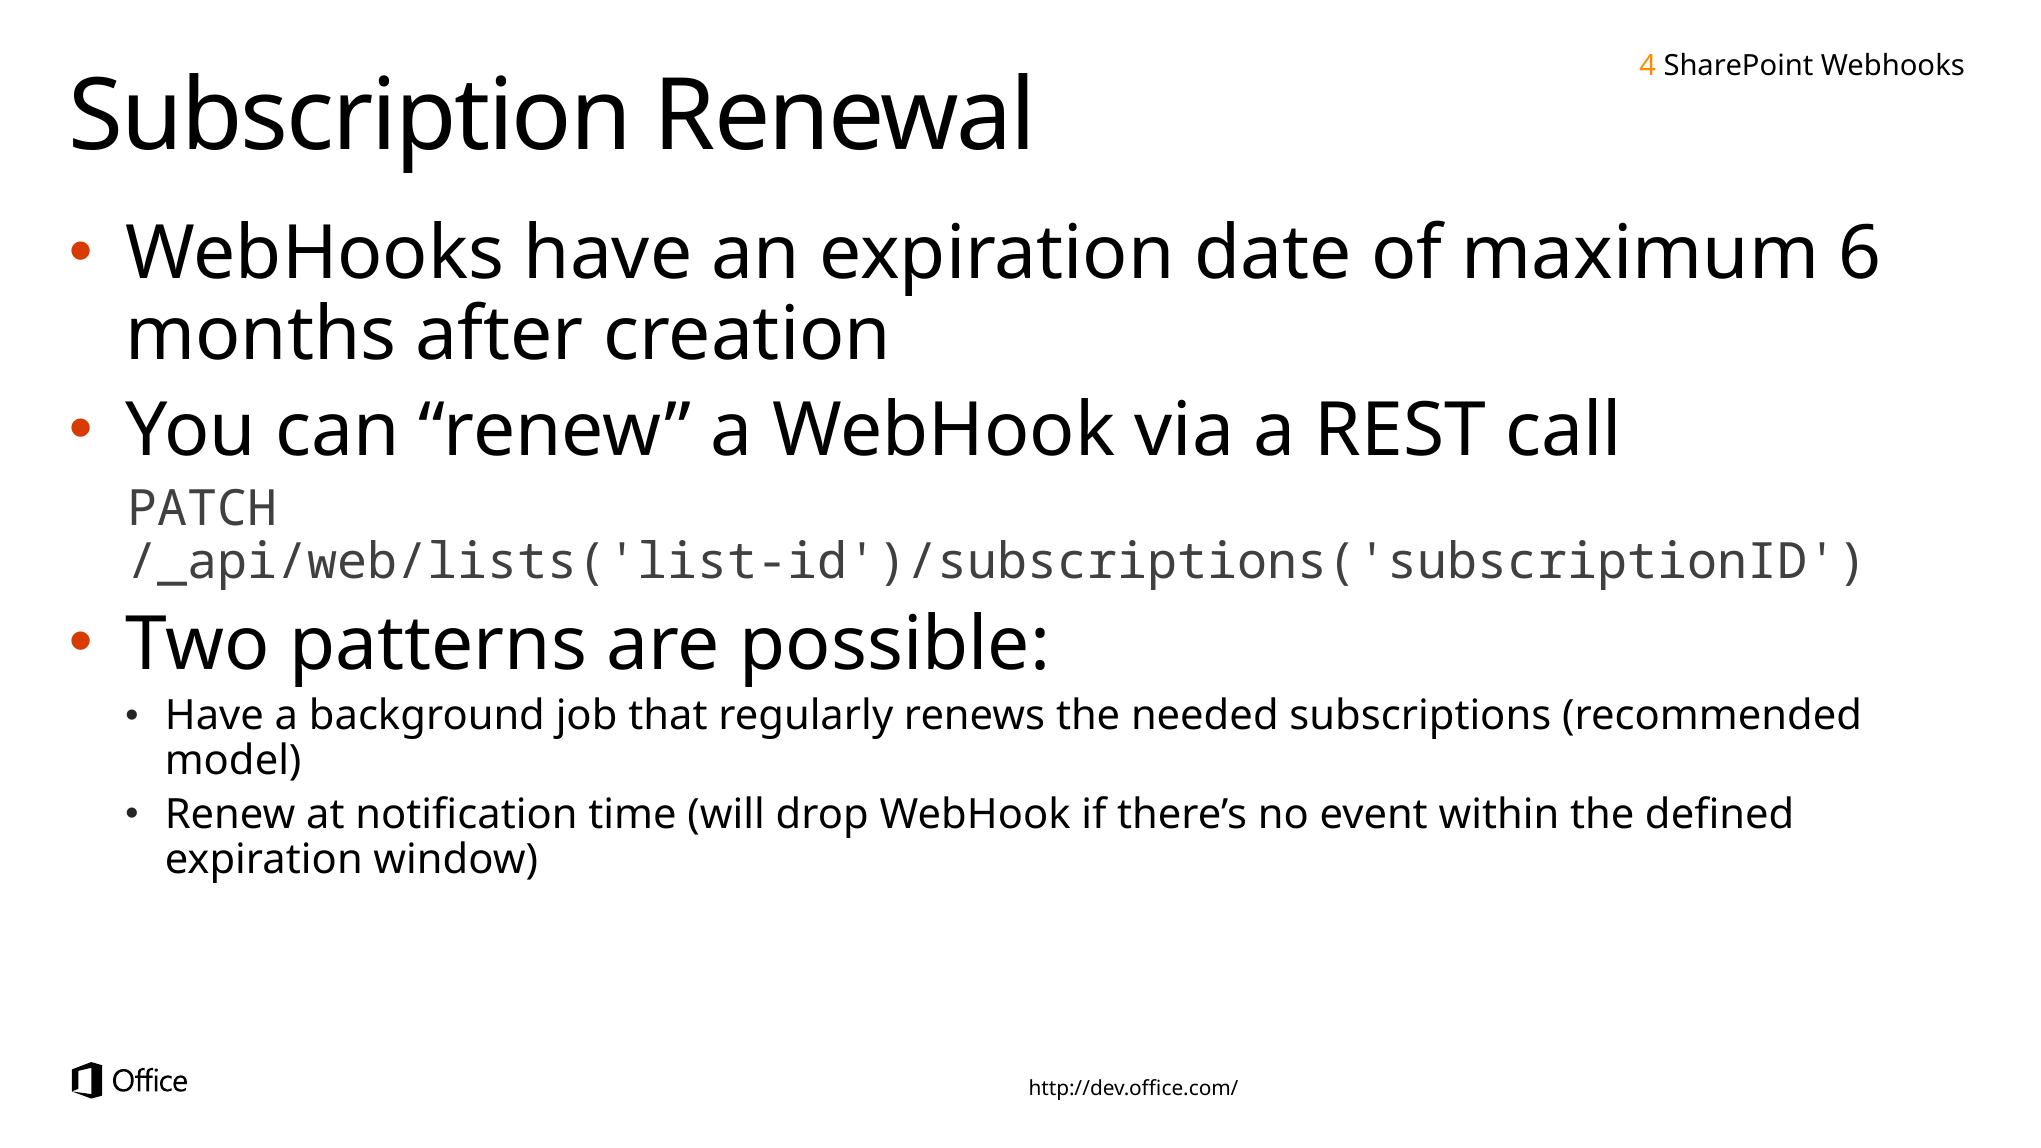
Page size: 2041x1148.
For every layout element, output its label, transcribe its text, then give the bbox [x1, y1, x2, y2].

footer 4 SharePoint Webhooks [1306, 48, 1996, 110]
list WebHooks have an expiration date of maximum 6 months after creation You can “renew” a WebHook via a REST call PATCH /_api/web/lists('list-id')/subscriptions('subscriptionID') Two patterns are possible: Have a background job that regularly renews the needed subscriptions (recommended model) Renew at notification time (will drop WebHook if there’s no event within the defined expiration window) [45, 199, 1996, 943]
title Subscription Renewal [45, 48, 1996, 199]
